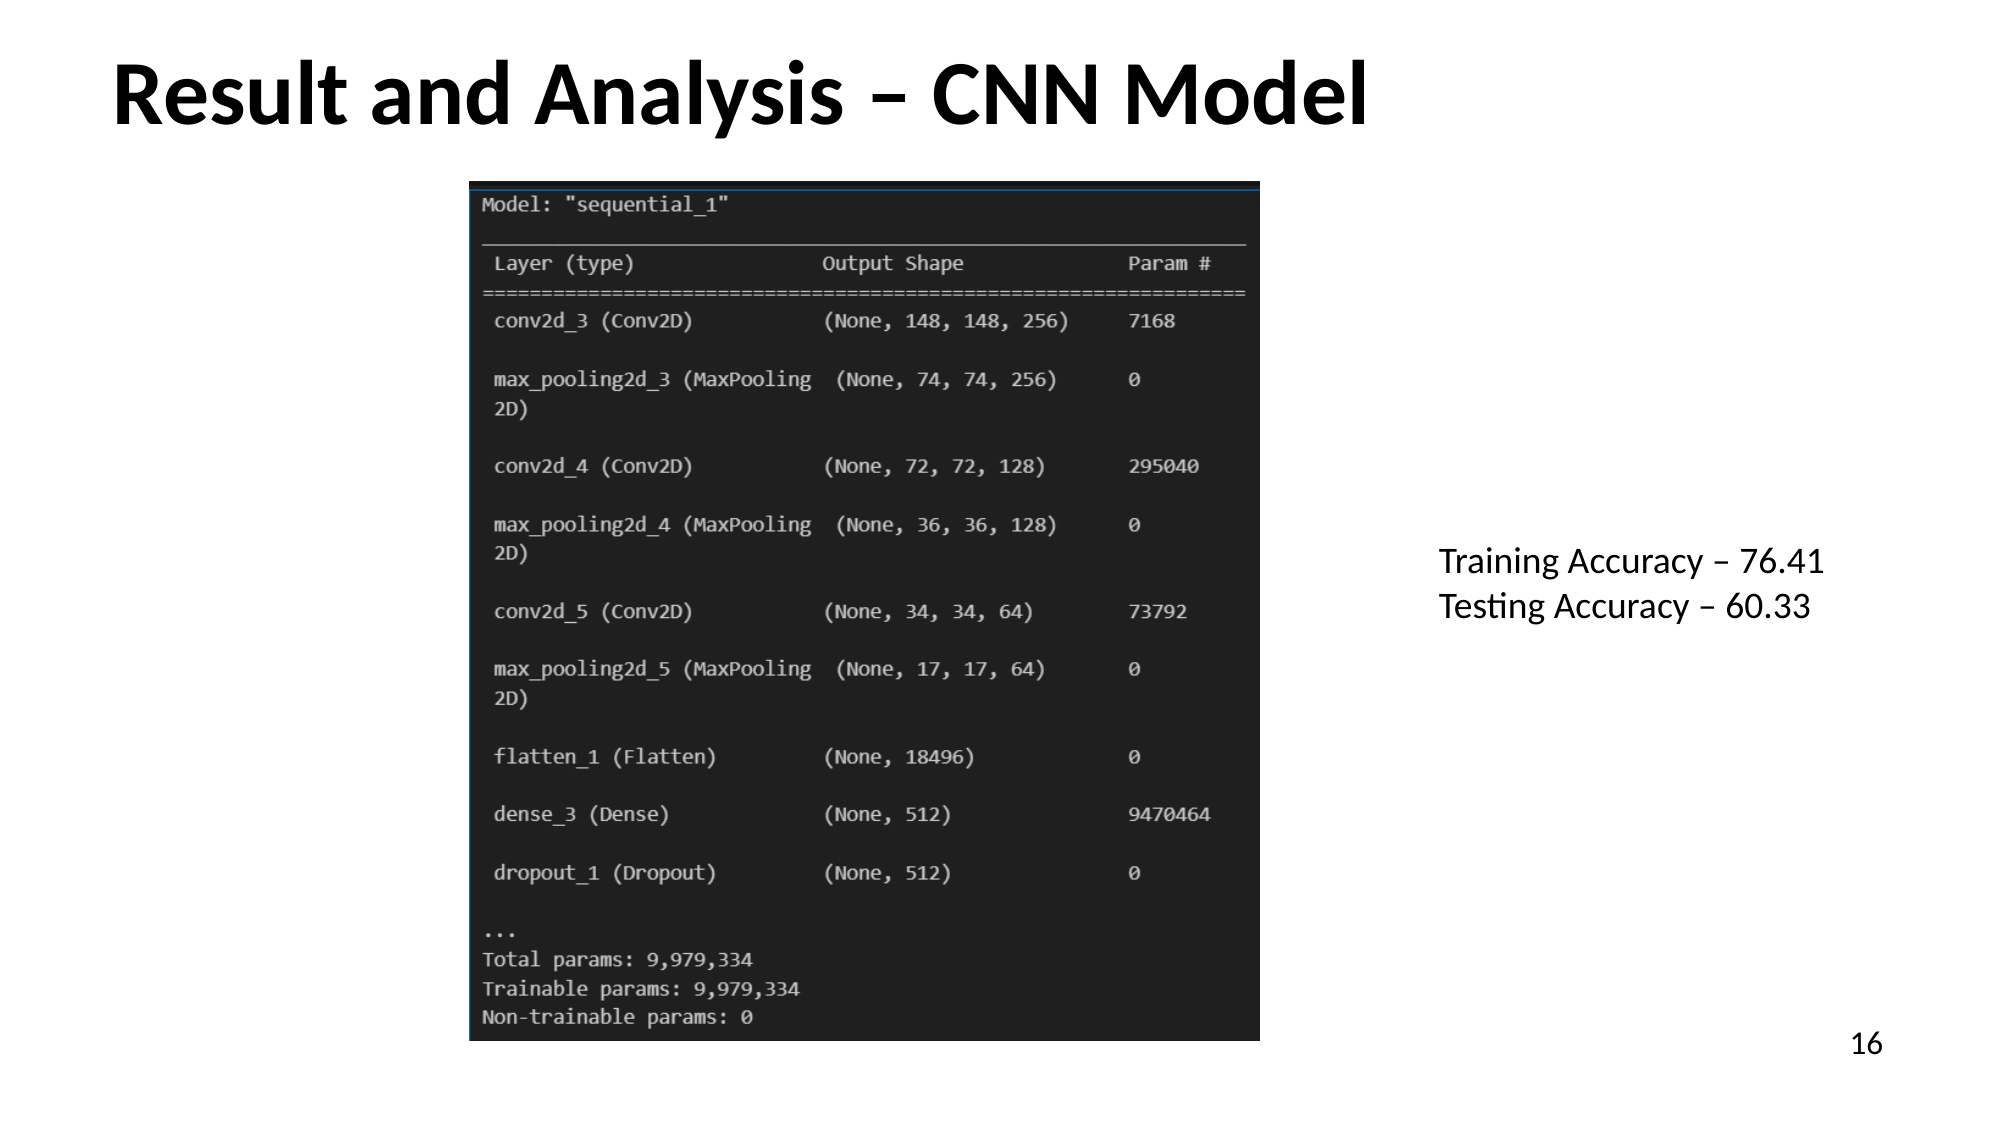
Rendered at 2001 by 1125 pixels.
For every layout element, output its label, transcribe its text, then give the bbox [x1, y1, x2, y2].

text_box Result and Analysis – CNN Model [98, 25, 1997, 151]
text_box 16 [1448, 1010, 1898, 1071]
text_box Training Accuracy – 76.41 Testing Accuracy – 60.33 [1424, 528, 1875, 633]
picture [469, 181, 1260, 1041]
